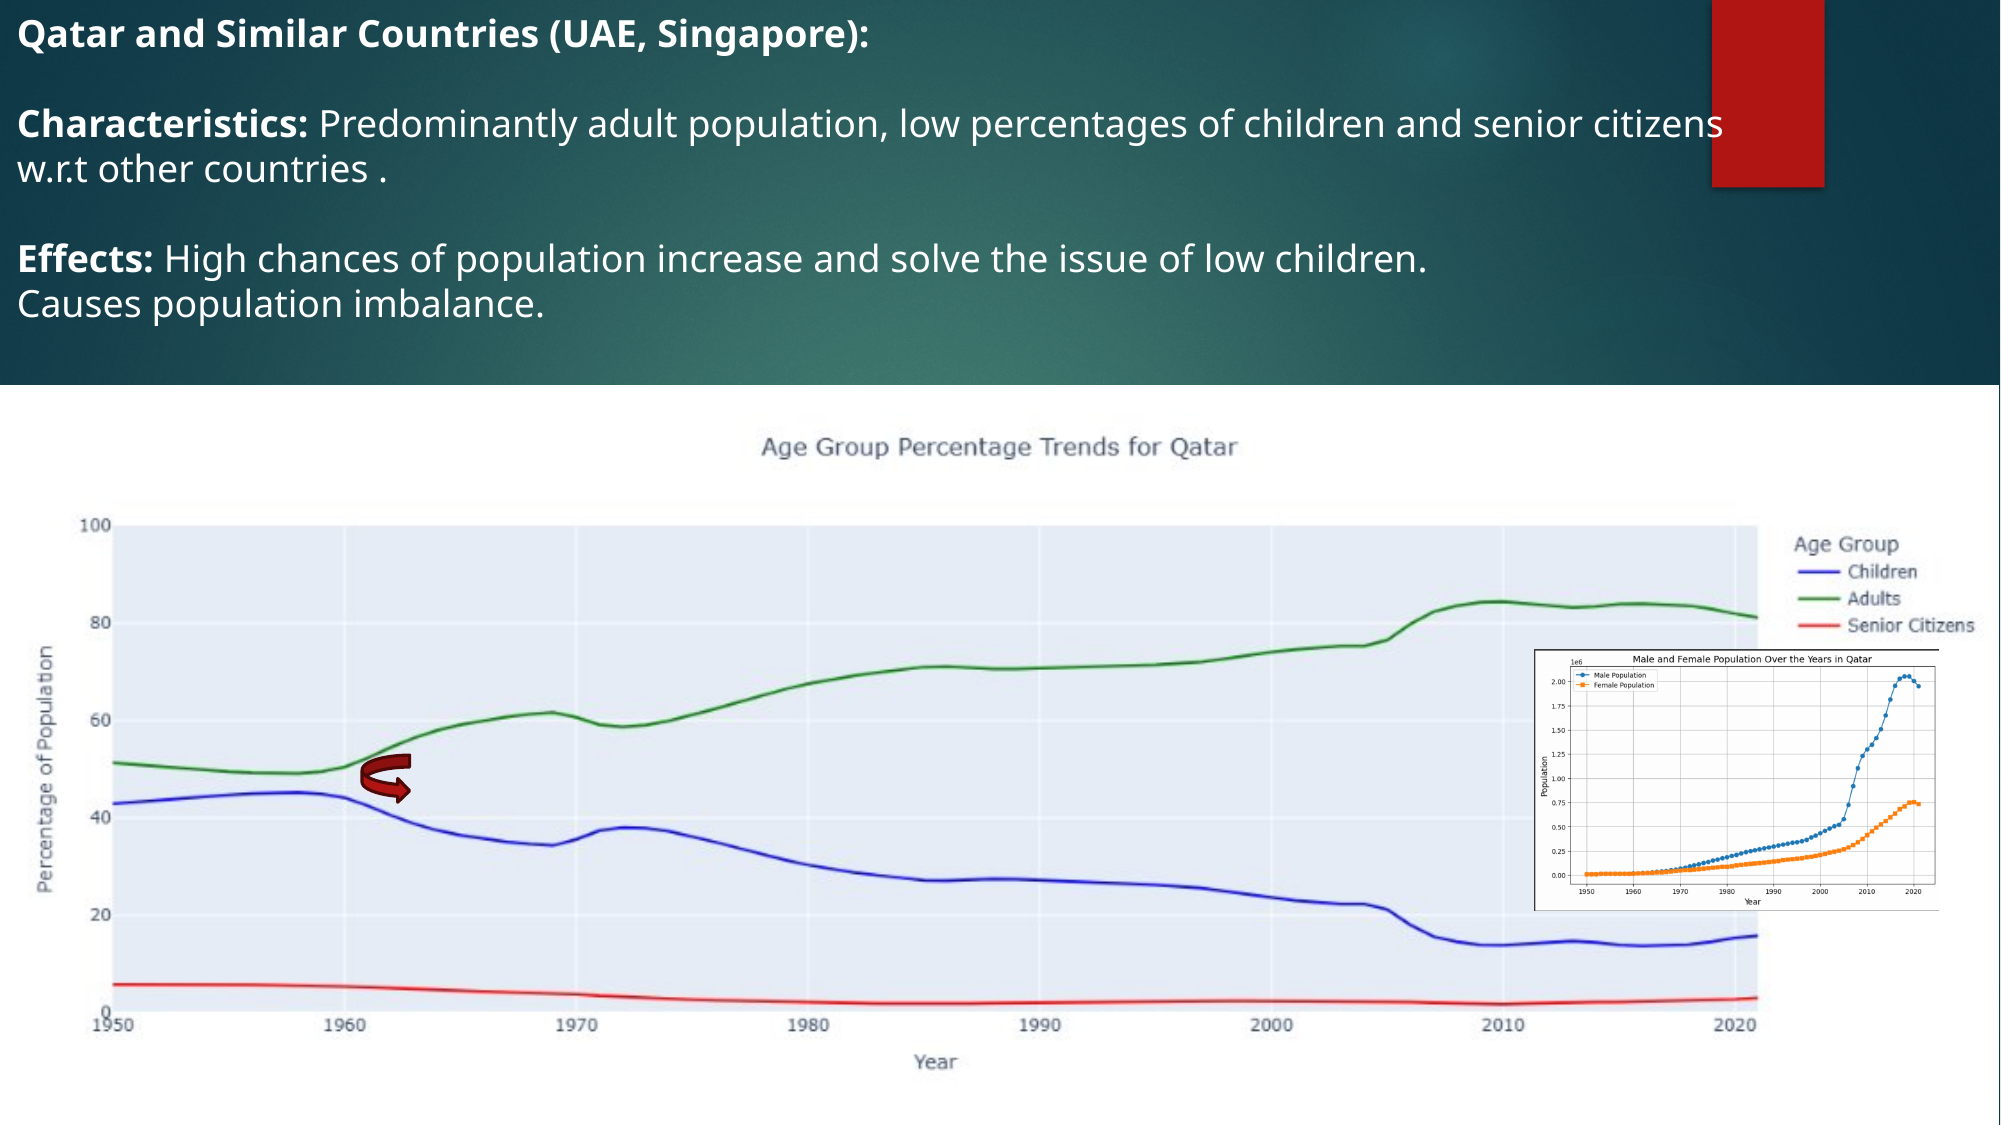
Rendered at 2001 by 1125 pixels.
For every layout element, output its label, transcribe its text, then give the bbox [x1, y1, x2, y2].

text_box Qatar and Similar Countries (UAE, Singapore): Characteristics: Predominantly adult population, low percentages of children and senior citizens w.r.t other countries . Effects: High chances of population increase and solve the issue of low children. Causes population imbalance. [1, 2, 1772, 333]
picture [0, 385, 1999, 1125]
